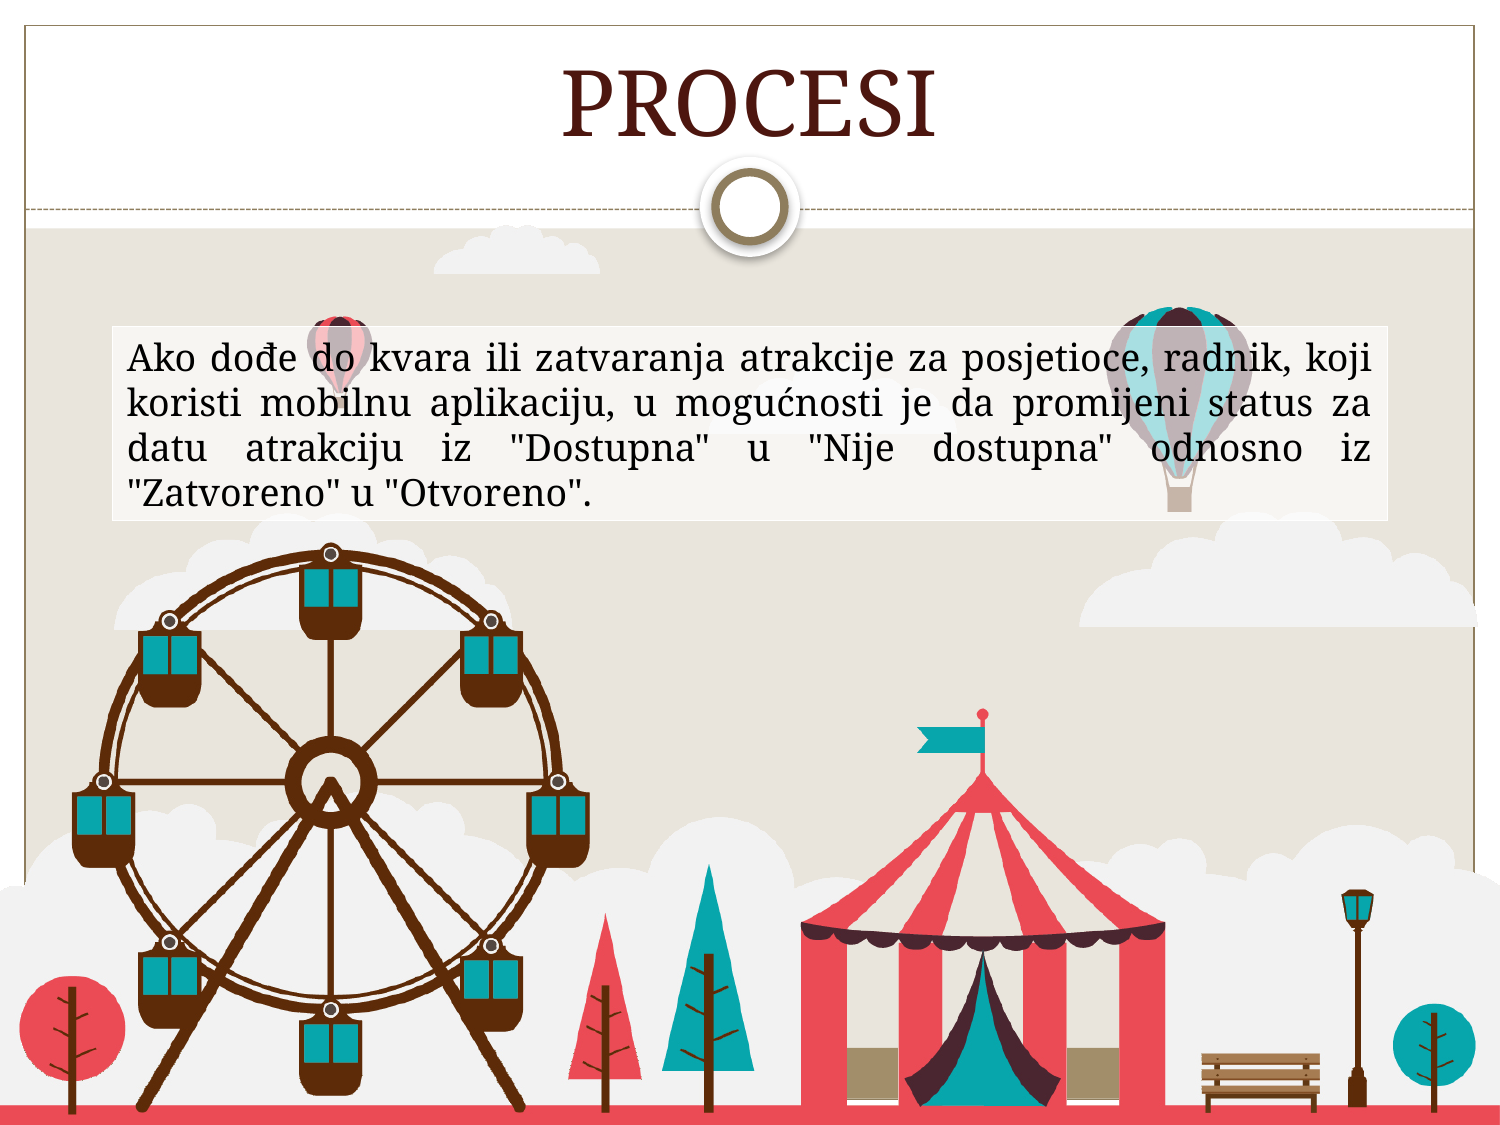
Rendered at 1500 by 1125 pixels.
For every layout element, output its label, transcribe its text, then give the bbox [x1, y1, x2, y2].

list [0, 148, 1500, 1125]
title PROCESI [49, 37, 1450, 147]
